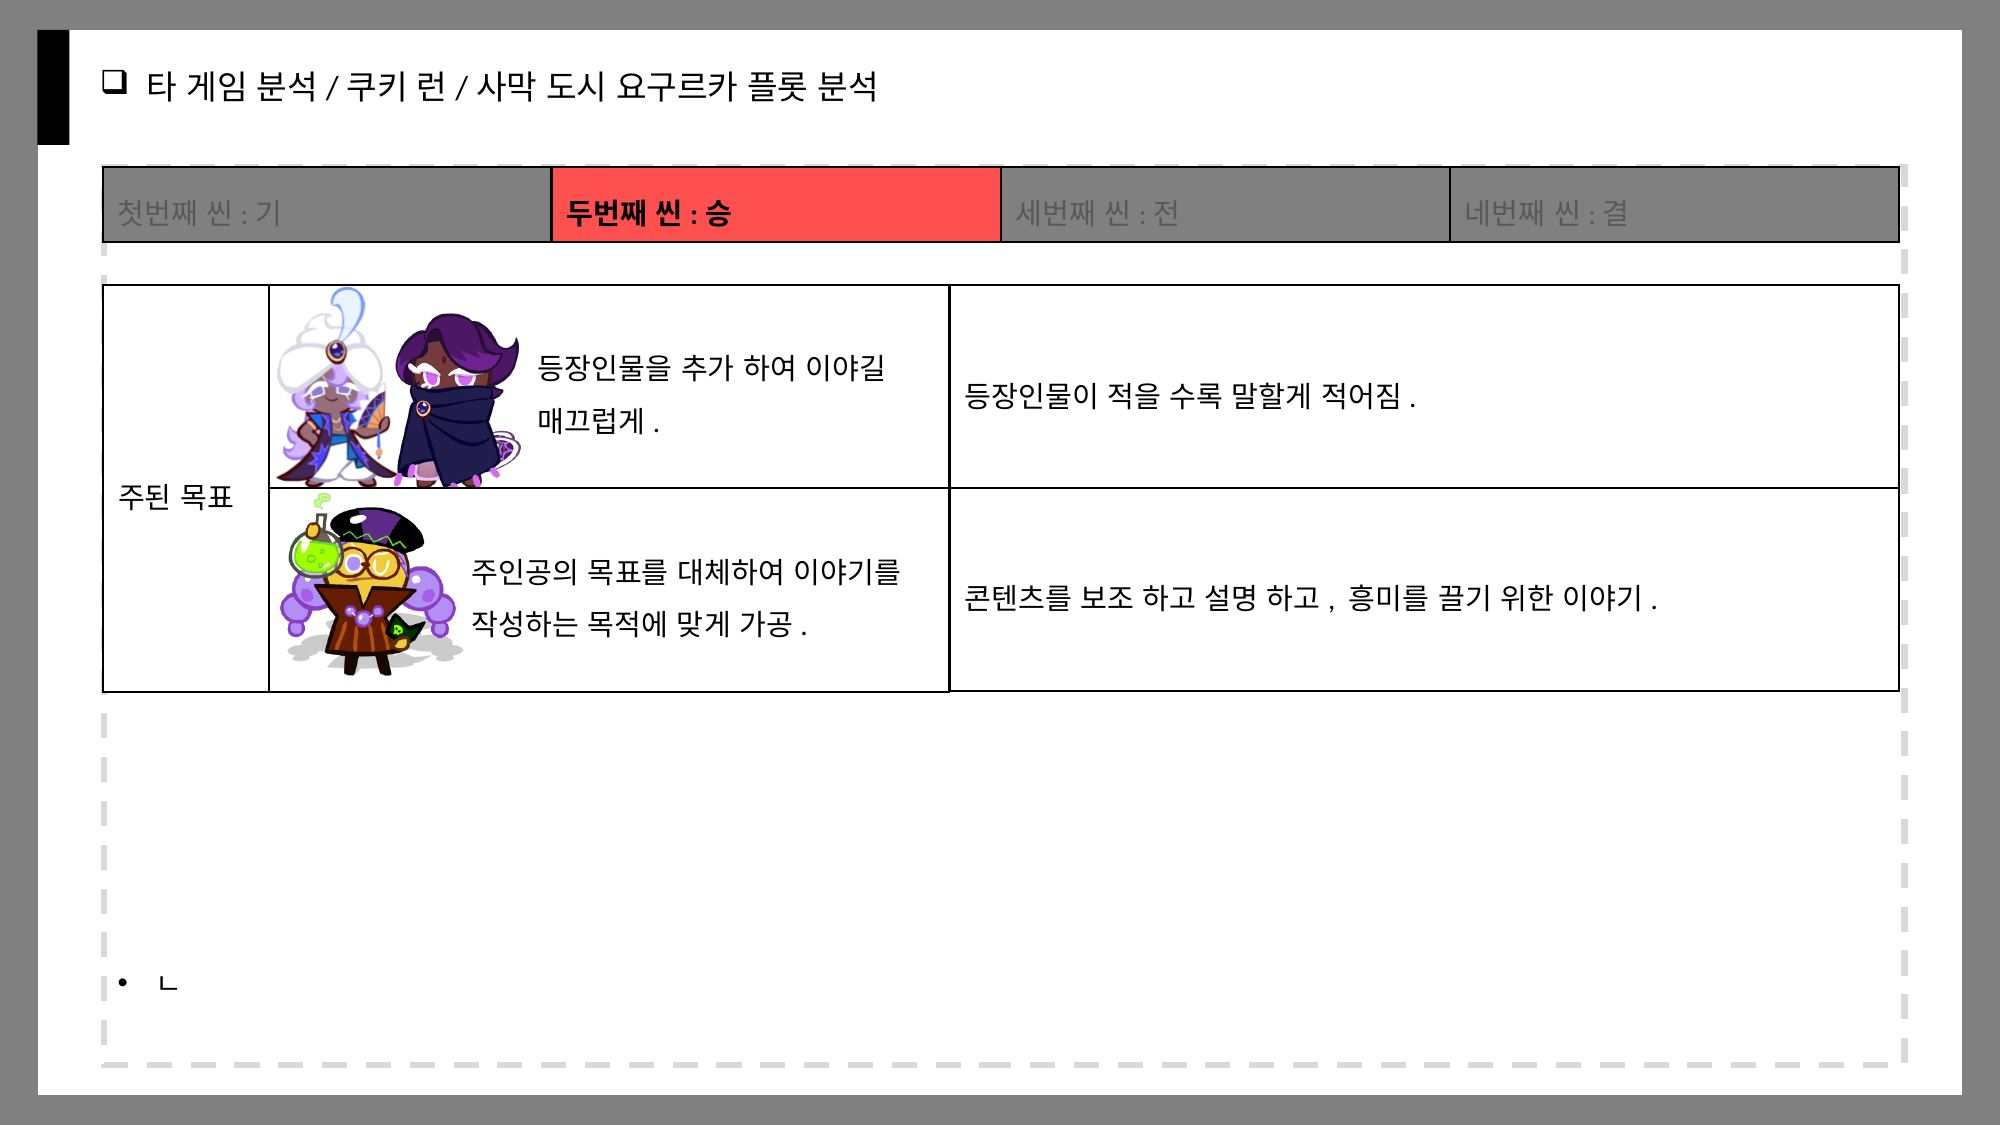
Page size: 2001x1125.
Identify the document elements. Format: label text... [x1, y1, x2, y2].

text_box 등장인물이 적을 수록 말할게 적어짐. [948, 284, 1900, 487]
text_box 첫번째 씬:기 [102, 166, 551, 243]
text_box [268, 487, 950, 693]
list ㄴ [102, 940, 1908, 1066]
text_box 등장인물을 추가 하여 이야길 매끄럽게. [522, 283, 950, 488]
text_box 두번째 씬:승 [551, 166, 1000, 243]
text_box 주인공의 목표를 대체하여 이야기를 작성하는 목적에 맞게 가공. [456, 488, 948, 691]
text_box 네번째 씬:결 [1449, 166, 1900, 243]
picture [269, 287, 524, 687]
text_box 주된 목표 [102, 284, 270, 693]
title 타 게임 분석/쿠키 런/사막 도시 요구르카 플롯 분석 [85, 32, 1929, 145]
text_box 세번째 씬:전 [1000, 166, 1449, 243]
text_box 콘텐츠를 보조 하고 설명 하고, 흥미를 끌기 위한 이야기. [948, 487, 1900, 692]
text_box [270, 284, 522, 481]
